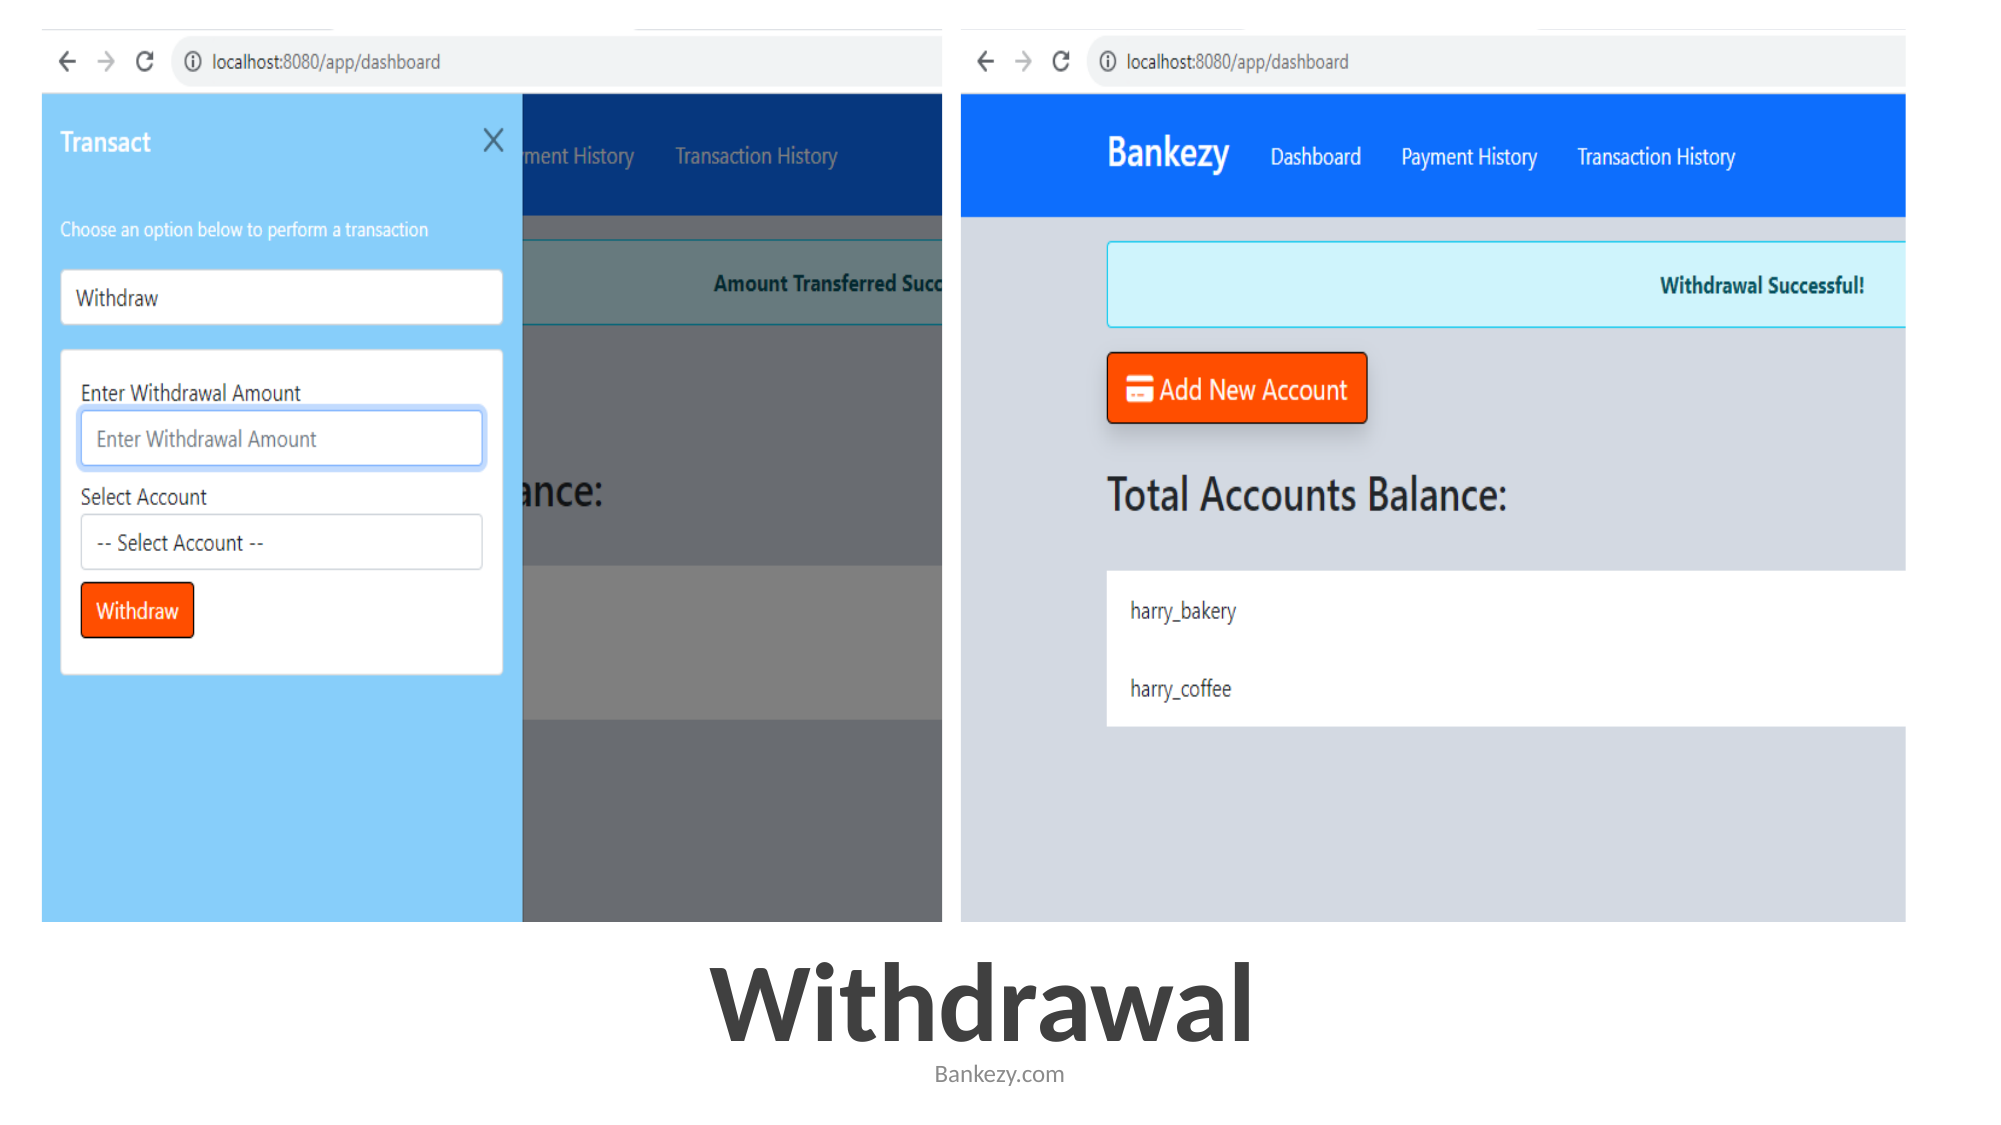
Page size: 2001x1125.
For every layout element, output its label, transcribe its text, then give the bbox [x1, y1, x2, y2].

picture [41, 29, 943, 922]
picture [960, 29, 1906, 922]
text_box Withdrawal [694, 921, 1272, 1042]
footer Bankezy.com [662, 1042, 1338, 1103]
